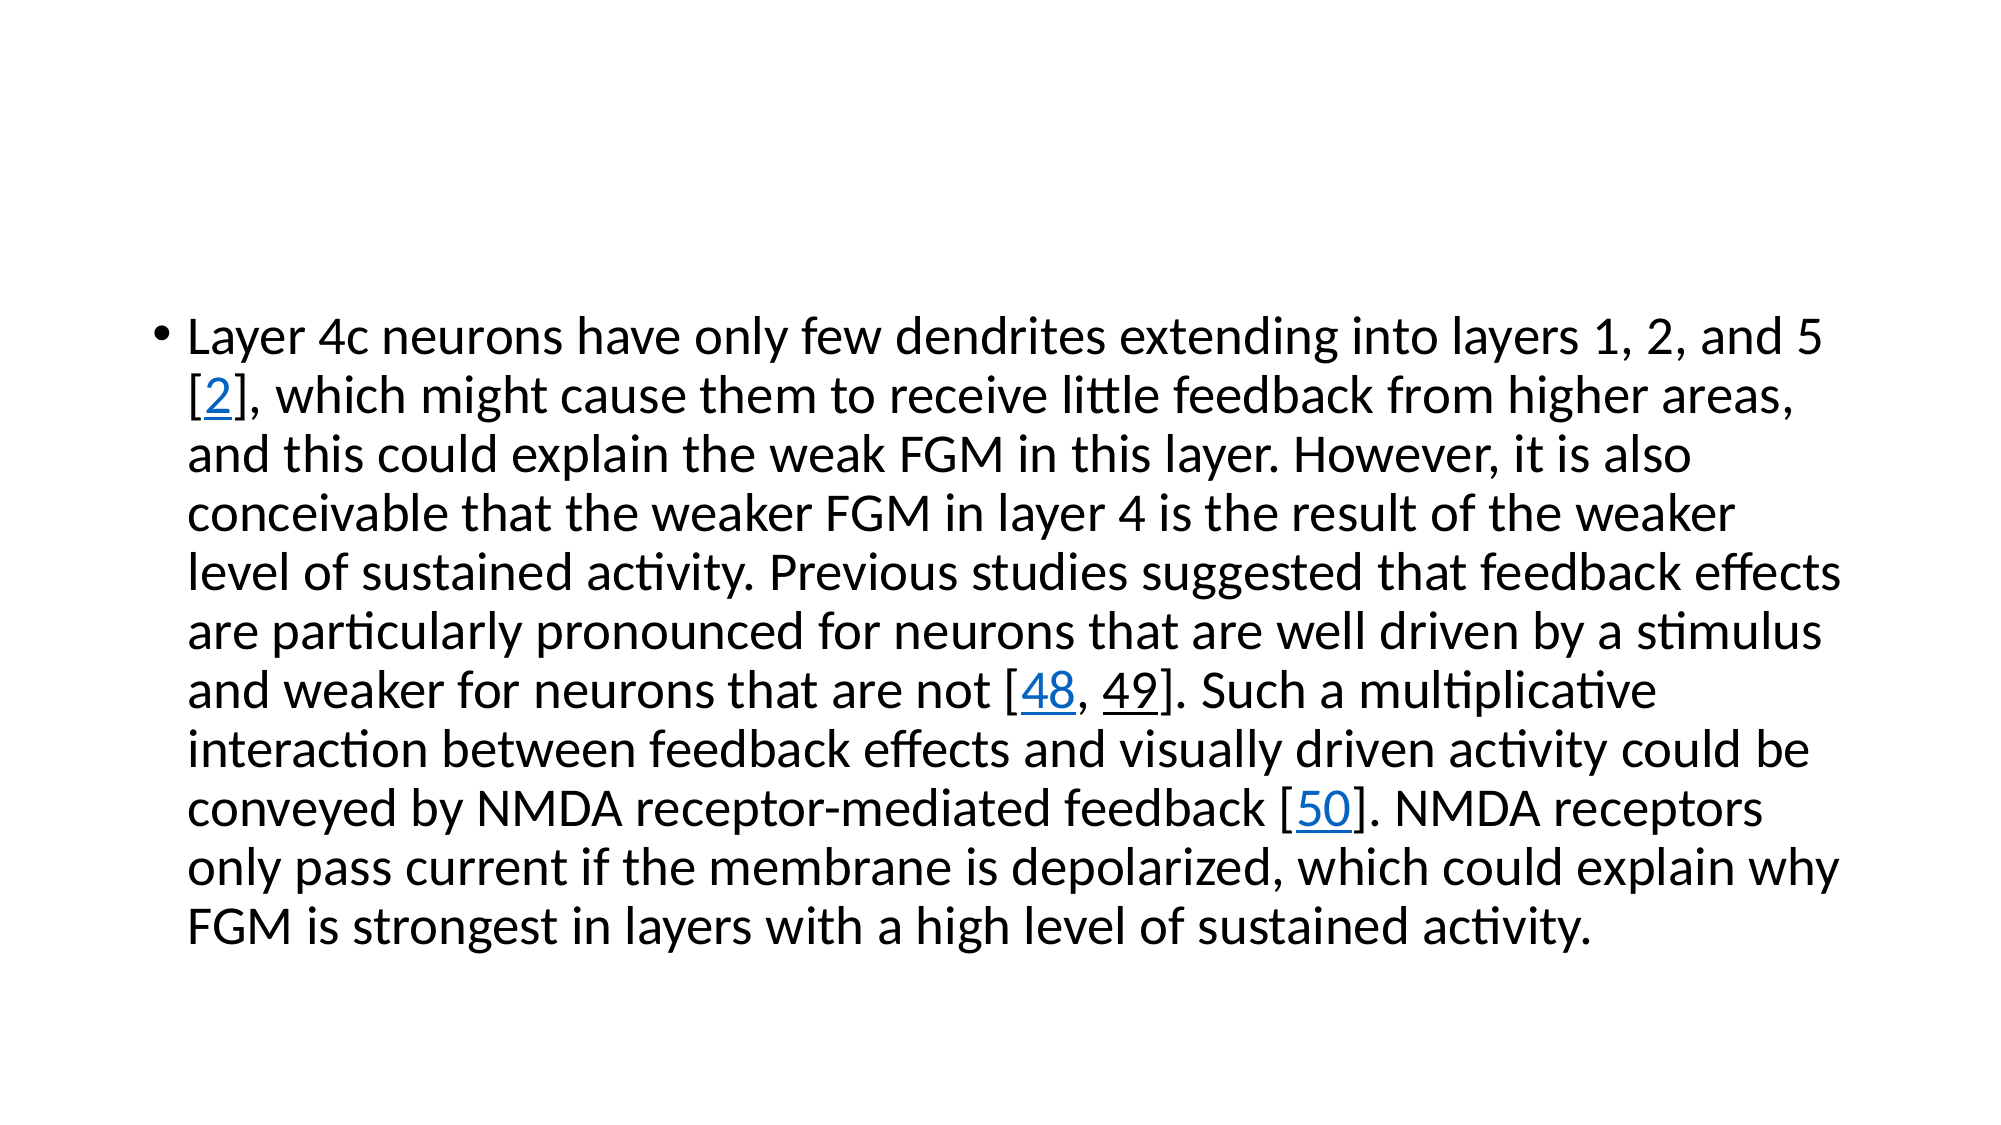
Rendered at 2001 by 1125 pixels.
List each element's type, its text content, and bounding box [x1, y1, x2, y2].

list Layer 4c neurons have only few dendrites extending into layers 1, 2, and 5 [2], which might cause them to receive little feedback from higher areas, and this could explain the weak FGM in this layer. However, it is also conceivable that the weaker FGM in layer 4 is the result of the weaker level of sustained activity. Previous studies suggested that feedback effects are particularly pronounced for neurons that are well driven by a stimulus and weaker for neurons that are not [48, 49]. Such a multiplicative interaction between feedback effects and visually driven activity could be conveyed by NMDA receptor-mediated feedback [50]. NMDA receptors only pass current if the membrane is depolarized, which could explain why FGM is strongest in layers with a high level of sustained activity. [137, 299, 1863, 1014]
